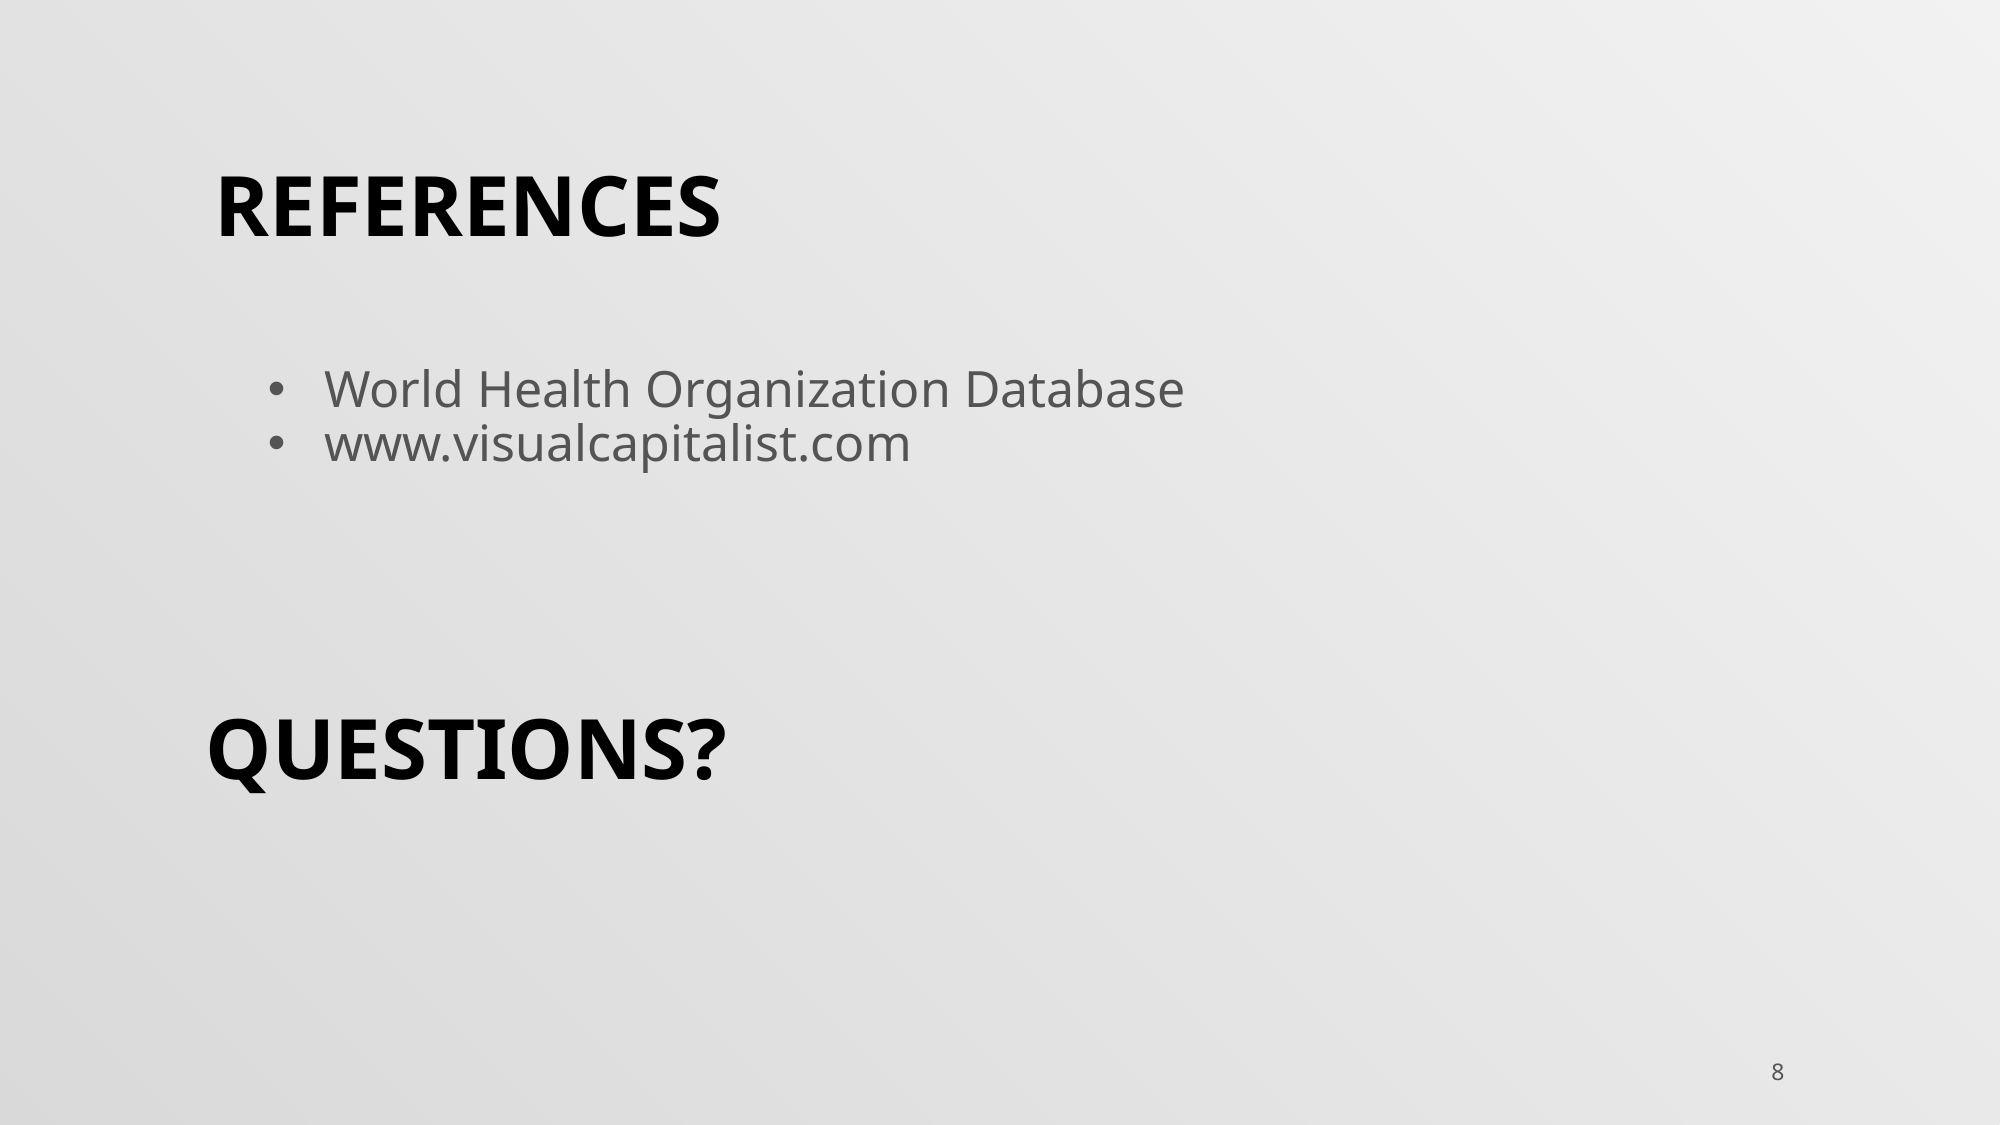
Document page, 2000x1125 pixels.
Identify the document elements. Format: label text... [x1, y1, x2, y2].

text_box World Health Organization Database www.visualcapitalist.com [253, 356, 1201, 480]
slide_number 8 [1612, 1057, 1800, 1088]
text_box QUESTIONS? [191, 699, 743, 805]
title References [199, 45, 1800, 263]
